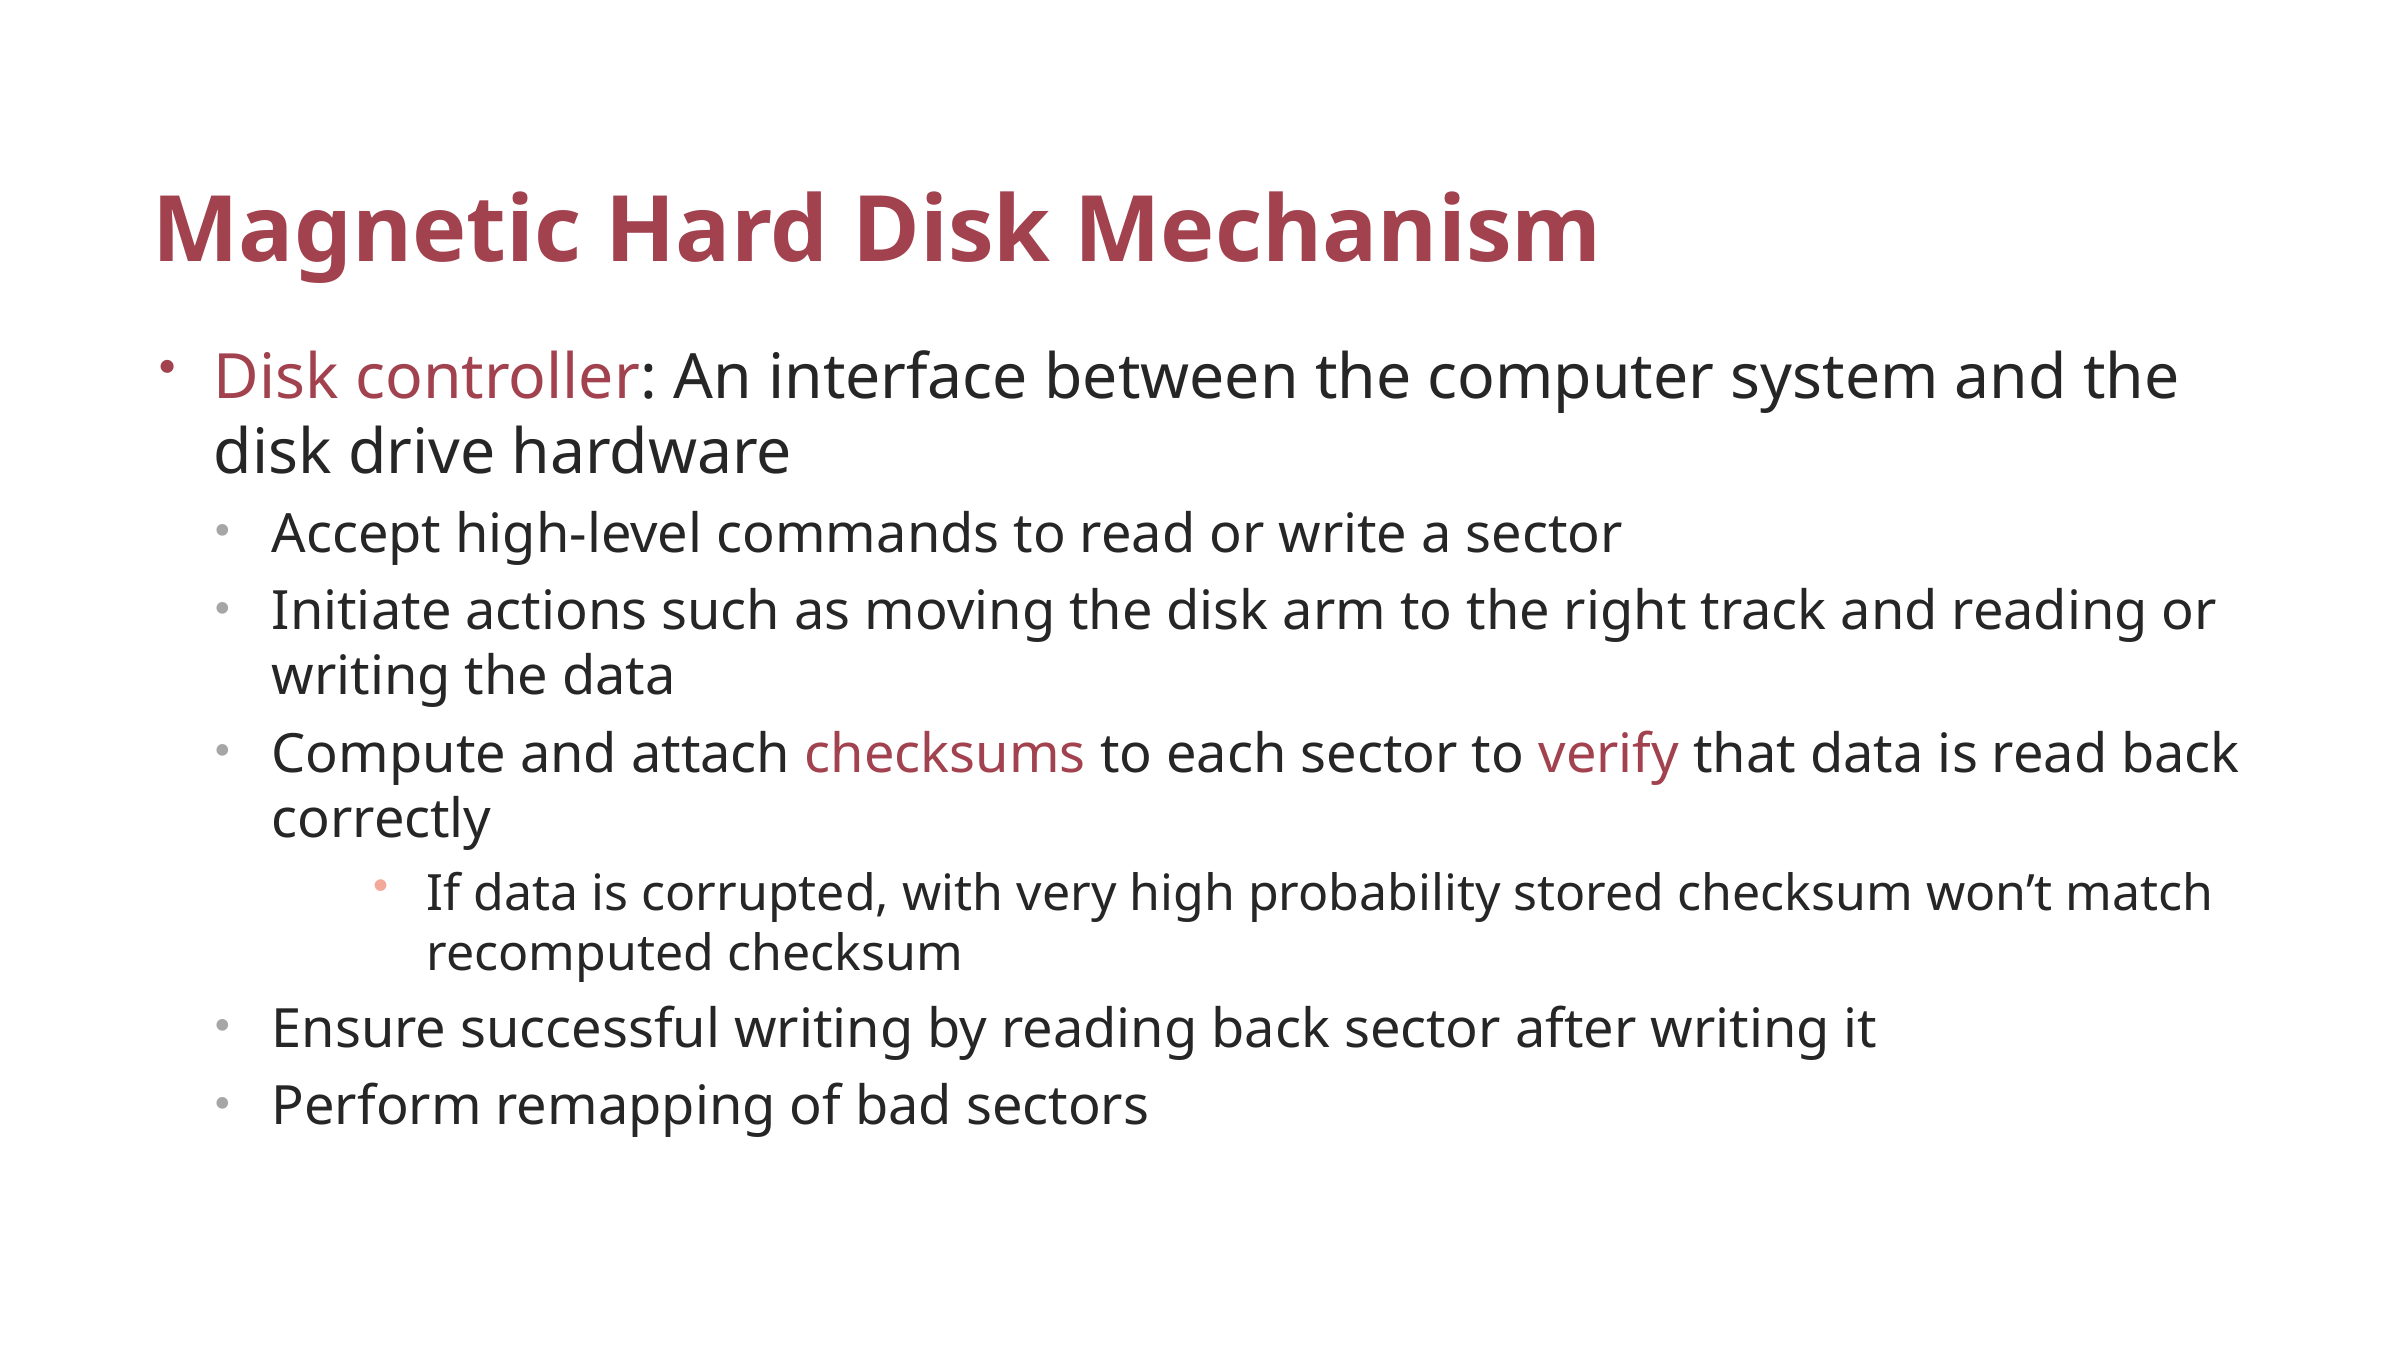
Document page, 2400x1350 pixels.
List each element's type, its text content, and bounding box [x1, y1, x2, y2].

list Disk controller: An interface between the computer system and the disk drive hardware Accept high-level commands to read or write a sector Initiate actions such as moving the disk arm to the right track and reading or writing the data Compute and attach checksums to each sector to verify that data is read back correctly If data is corrupted, with very high probability stored checksum won’t match recomputed checksum Ensure successful writing by reading back sector after writing it Perform remapping of bad sectors [137, 324, 2263, 1200]
title Magnetic Hard Disk Mechanism [137, 54, 2263, 288]
